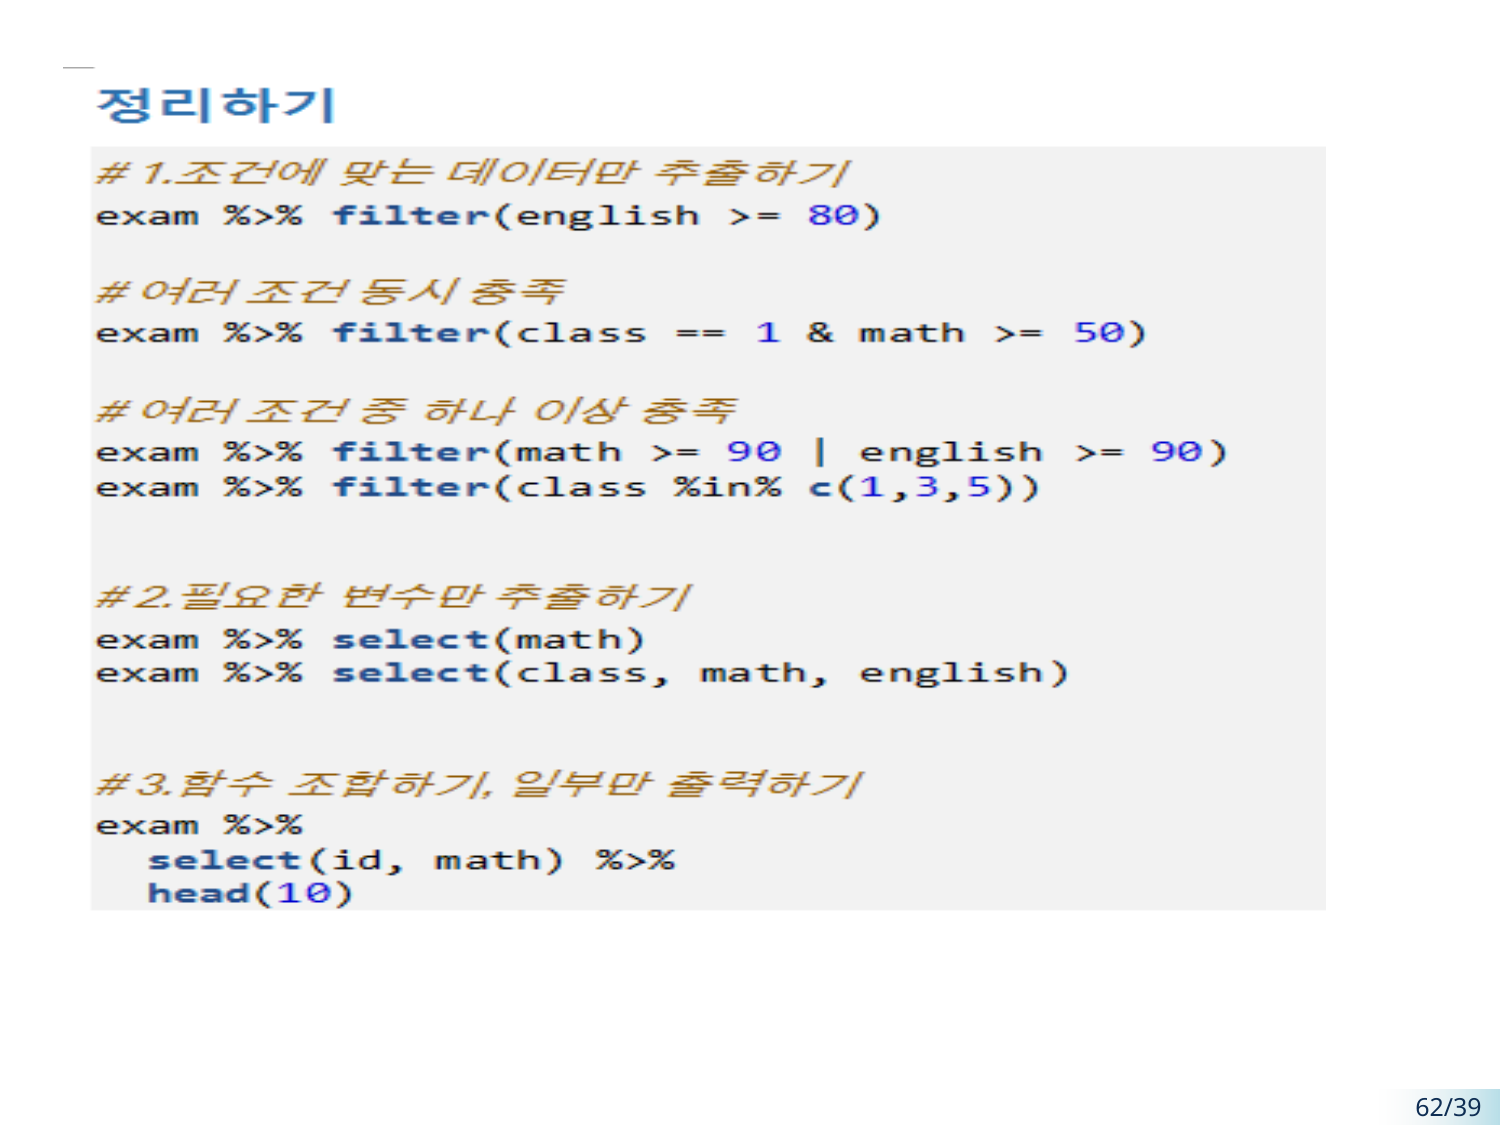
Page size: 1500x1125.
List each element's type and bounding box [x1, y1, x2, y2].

picture [63, 67, 1327, 942]
